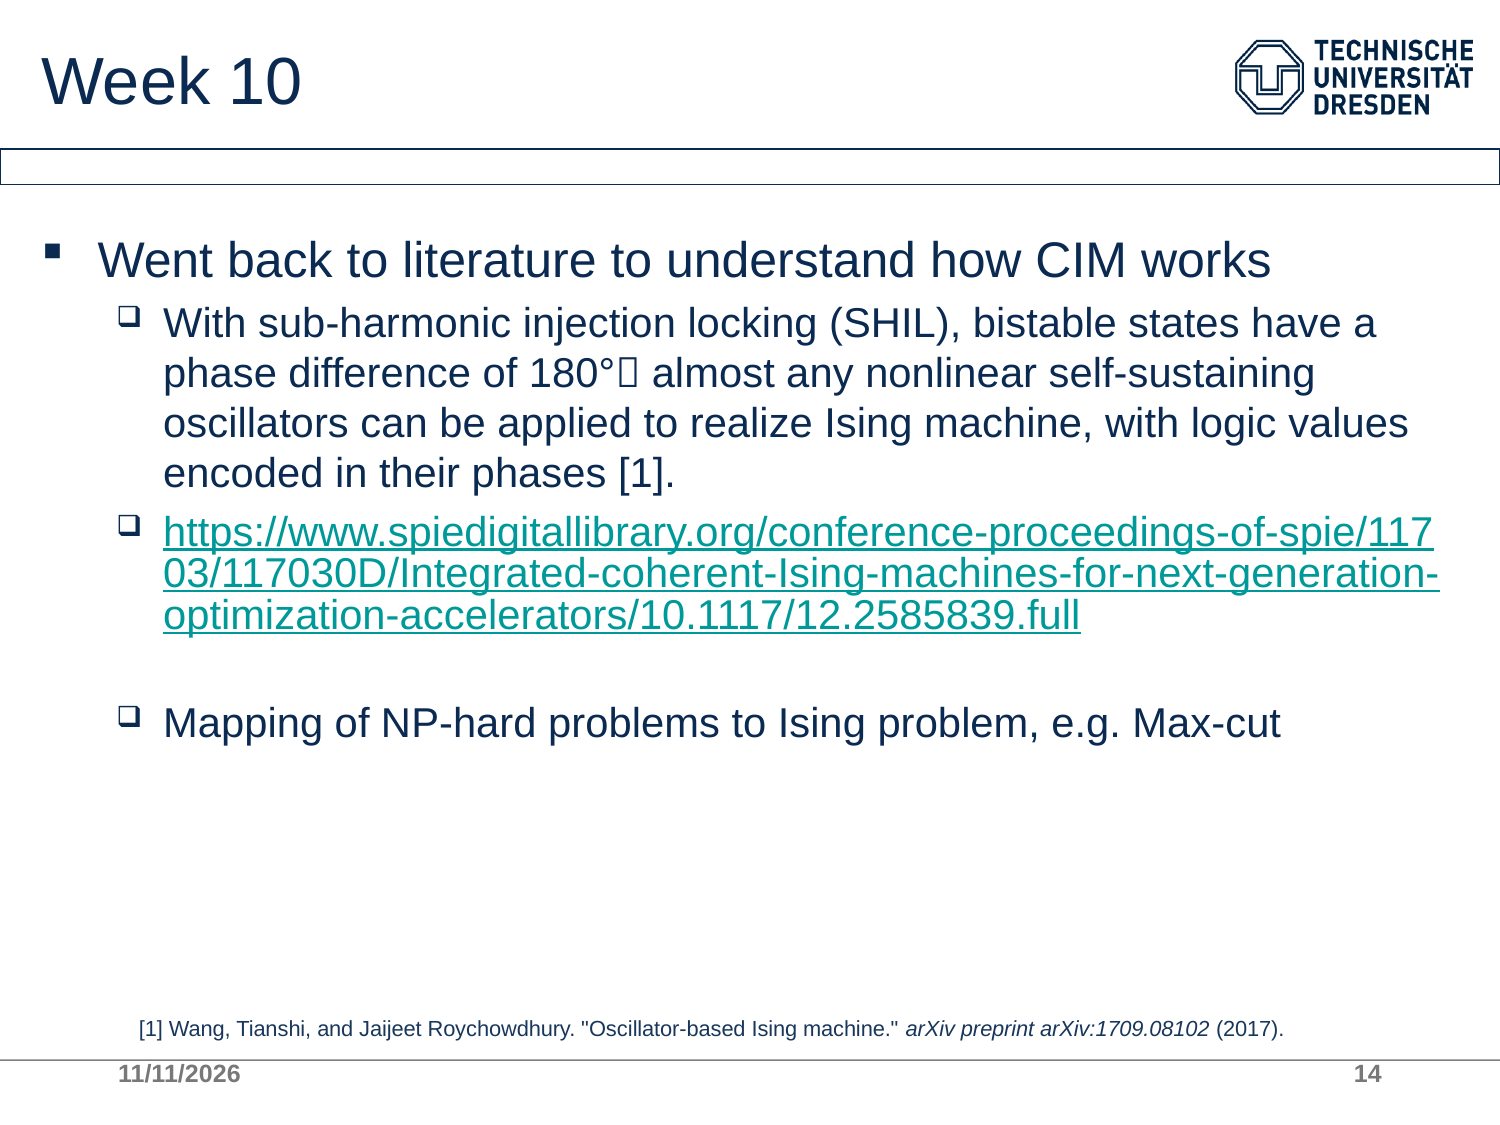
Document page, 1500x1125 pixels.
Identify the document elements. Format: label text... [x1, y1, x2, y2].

picture [1234, 39, 1473, 115]
footer [496, 1049, 1004, 1103]
title Week 10 [41, 24, 1152, 131]
text_box [1] Wang, Tianshi, and Jaijeet Roychowdhury. "Oscillator-based Ising machine." arXiv preprint arXiv:1709.08102 (2017). [124, 1007, 1376, 1049]
slide_number 14 [1059, 1042, 1397, 1103]
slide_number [103, 1042, 441, 1103]
list Went back to literature to understand how CIM works With sub-harmonic injection locking (SHIL), bistable states have a phase difference of 180° almost any nonlinear self-sustaining oscillators can be applied to realize Ising machine, with logic values encoded in their phases [1]. https://www.spiedigitallibrary.org/conference-proceedings-of-spie/11703/117030D/Integrated-coherent-Ising-machines-for-next-generation-optimization-accelerators/10.1117/12.2585839.full Mapping of NP-hard problems to Ising problem, e.g. Max-cut [41, 220, 1459, 1035]
